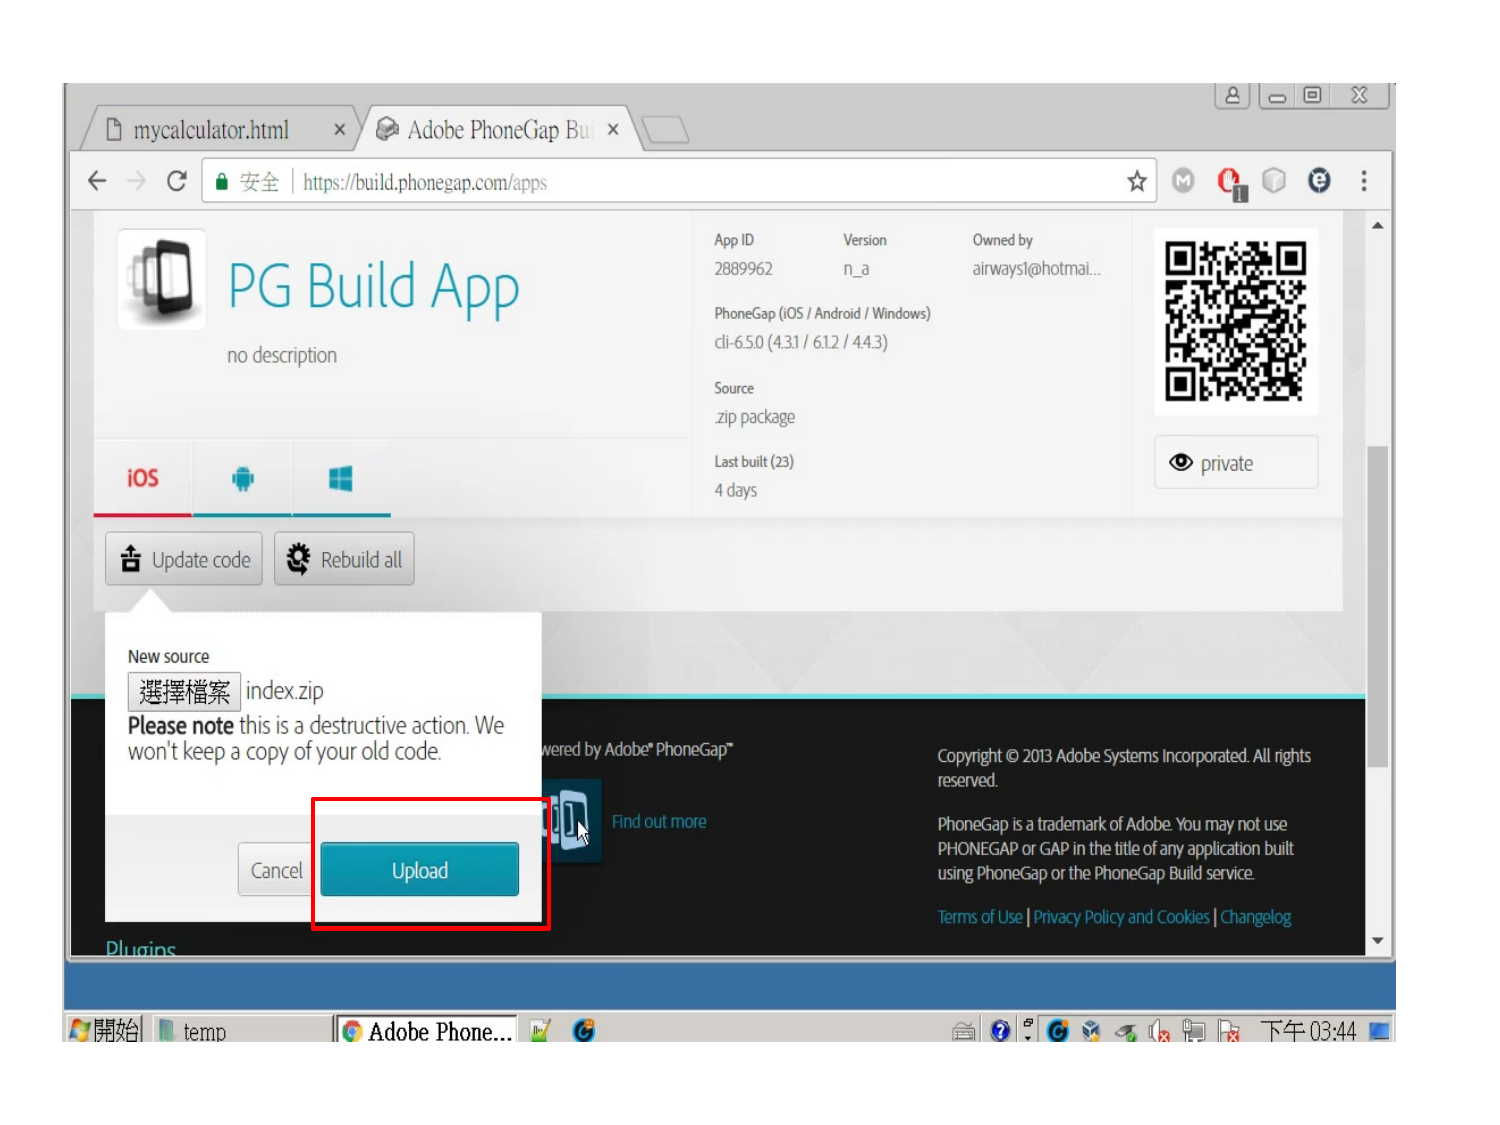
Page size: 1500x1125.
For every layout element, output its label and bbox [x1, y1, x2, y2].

picture [62, 83, 1396, 1042]
